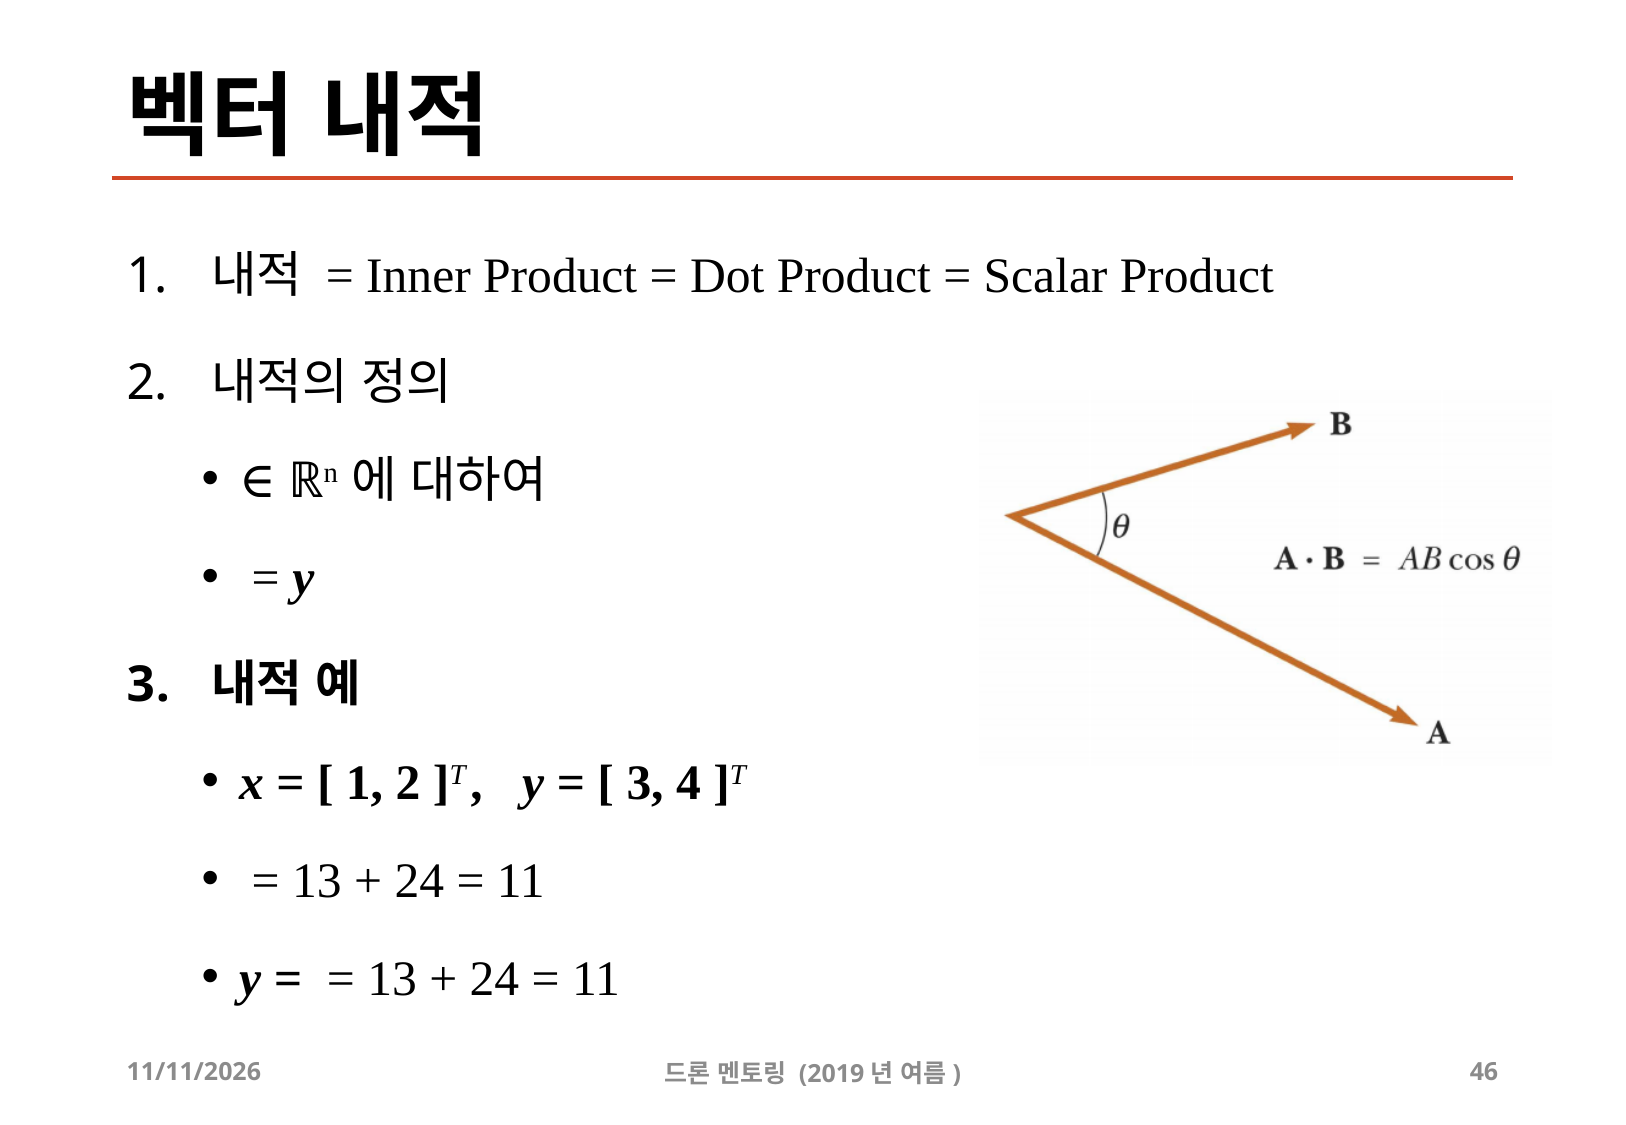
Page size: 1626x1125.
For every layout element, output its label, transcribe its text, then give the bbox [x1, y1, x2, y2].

footer 드론 멘토링 (2019년 여름) [538, 1042, 1087, 1103]
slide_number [111, 1042, 303, 1103]
title 벡터 내적 [111, 59, 1514, 179]
picture [979, 390, 1552, 766]
slide_number 46 [1433, 1042, 1514, 1103]
